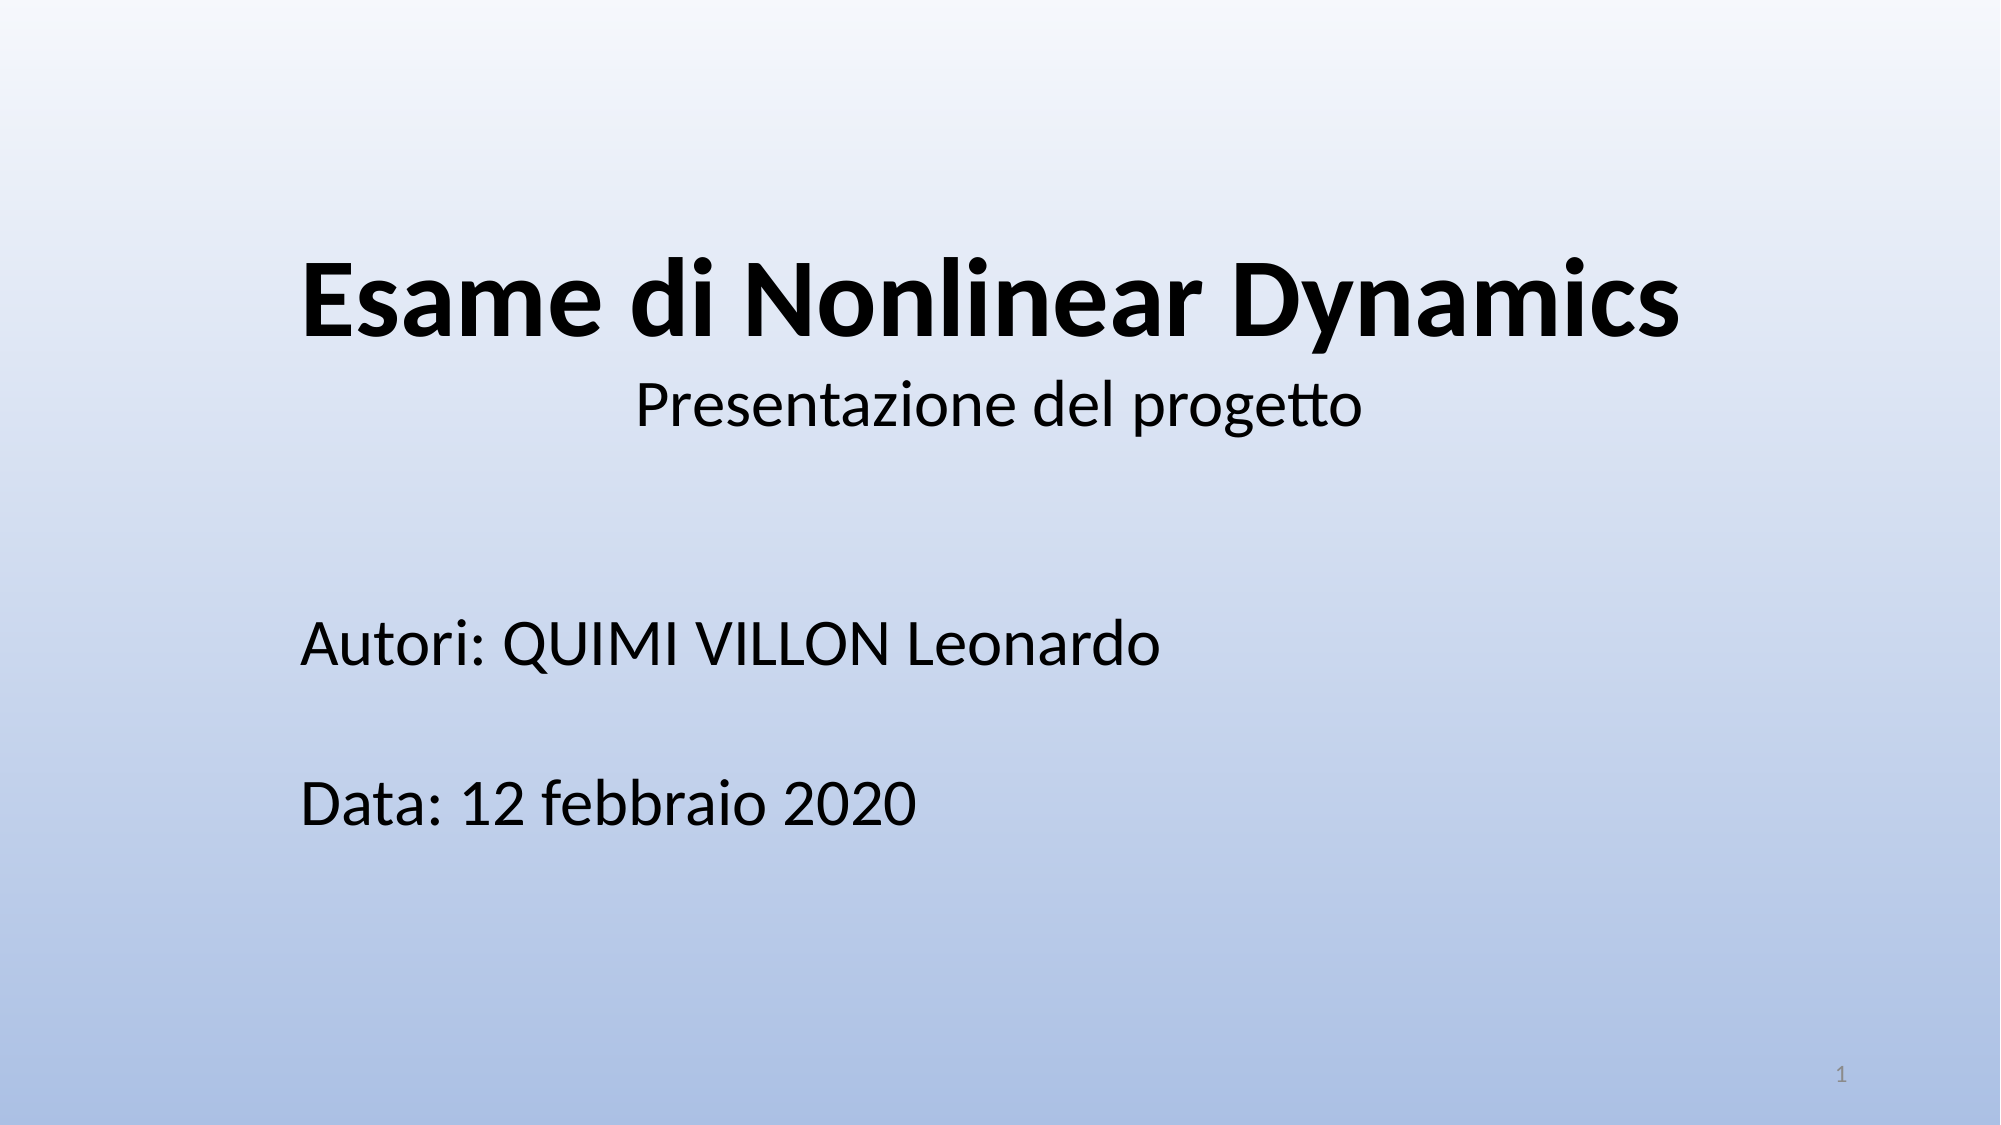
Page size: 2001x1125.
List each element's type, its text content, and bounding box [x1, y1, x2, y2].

slide_number 1 [1412, 1042, 1863, 1103]
text_box Esame di Nonlinear Dynamics Presentazione del progetto Autori: QUIMI VILLON Leonardo Data: 12 febbraio 2020 [285, 216, 1714, 847]
